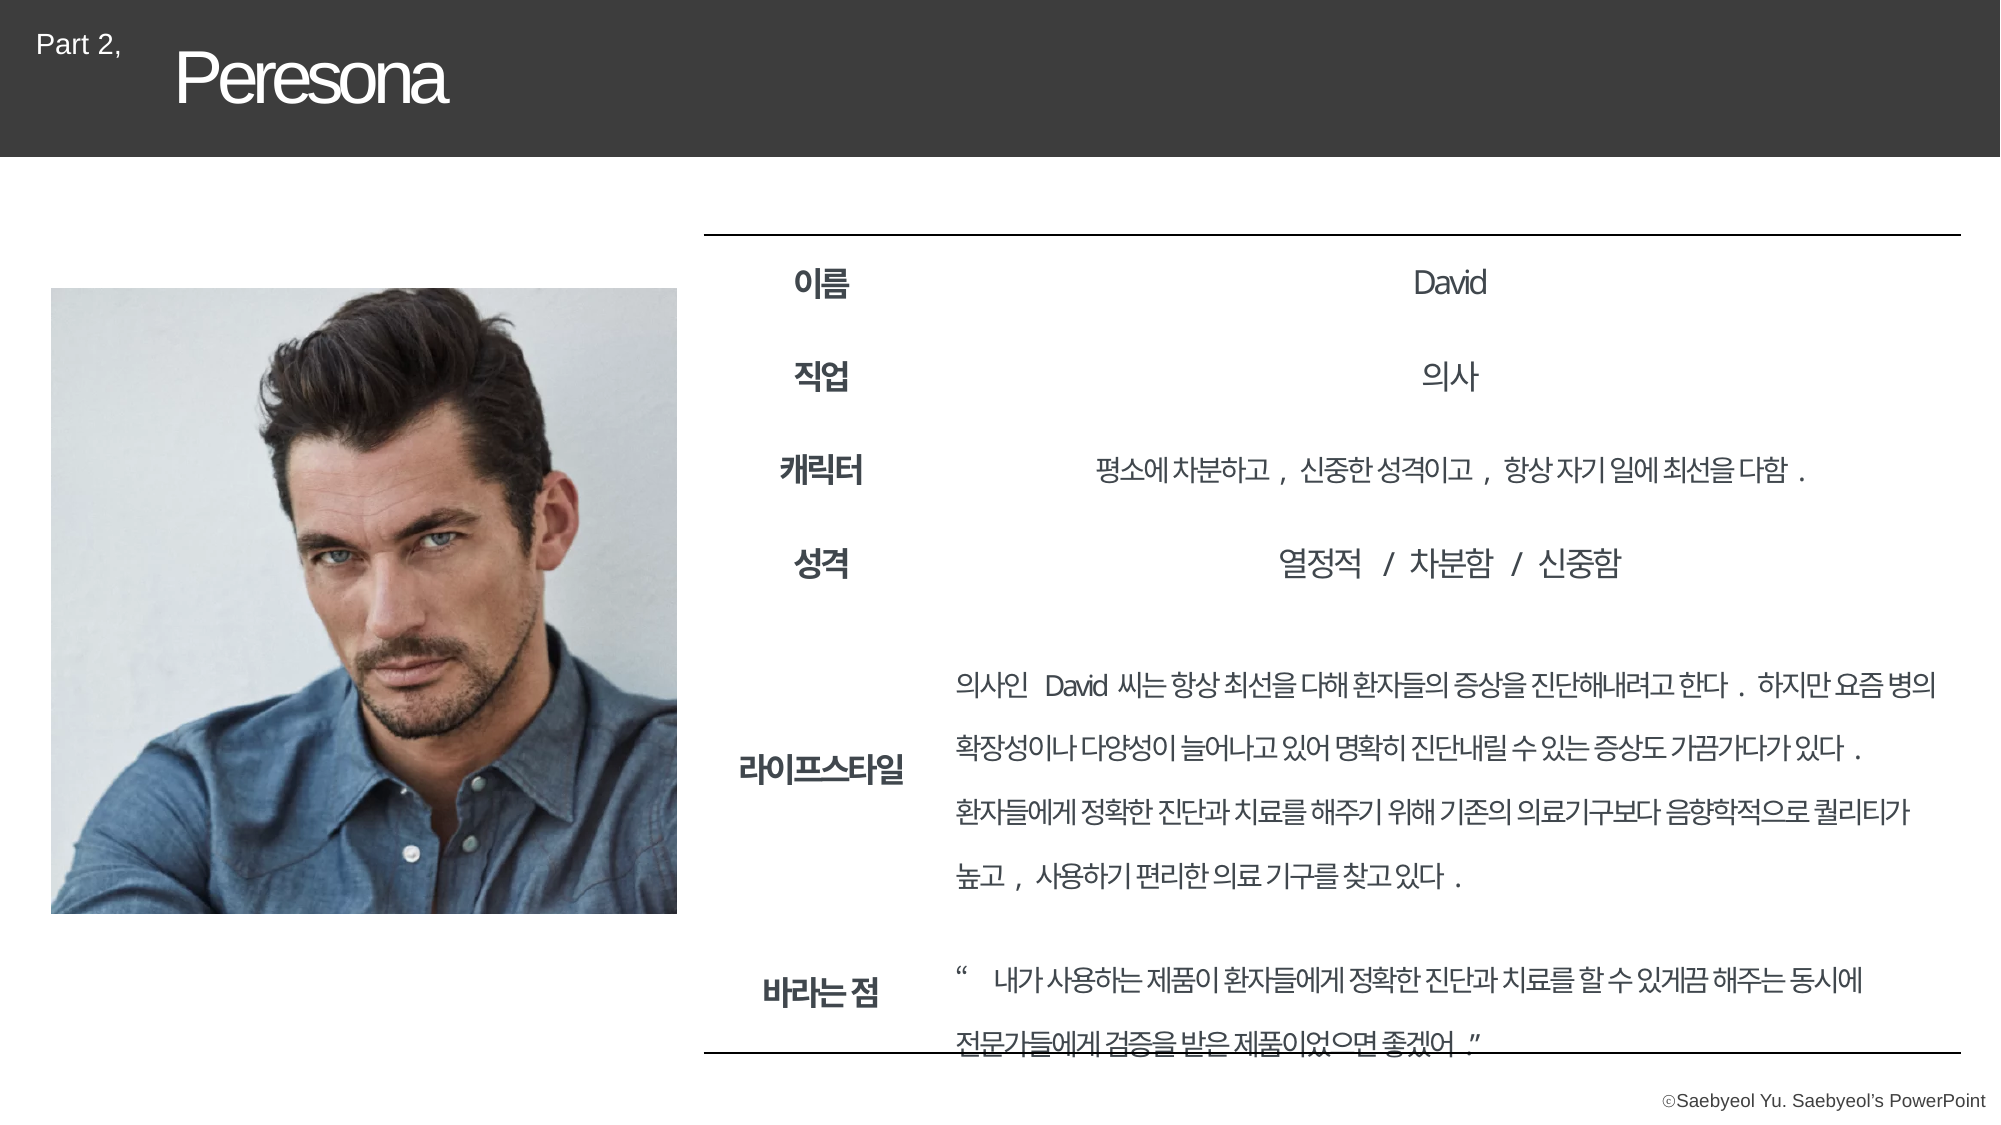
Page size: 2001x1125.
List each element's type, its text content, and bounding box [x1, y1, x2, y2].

table_cell 바라는 점 [704, 929, 941, 1052]
table_cell “내가 사용하는 제품이 환자들에게 정확한 진단과 치료를 할 수 있게끔 해주는 동시에 전문가들에게 검증을 받은 제품이었으면 좋겠어.” [941, 929, 1961, 1052]
picture [51, 288, 677, 914]
table_header David [941, 236, 1961, 328]
text_box Part 2, [21, 18, 138, 68]
table_cell 평소에 차분하고, 신중한 성격이고, 항상 자기 일에 최선을 다함. [941, 422, 1961, 515]
table_cell 라이프스타일 [704, 608, 941, 929]
text_box [0, 0, 2000, 158]
table_cell 캐릭터 [704, 422, 941, 515]
table_cell 성격 [704, 515, 941, 608]
table_cell 직업 [704, 328, 941, 422]
text_box Peresona [158, 20, 834, 126]
table_header 이름 [704, 236, 941, 328]
table_cell 의사인 David씨는 항상 최선을 다해 환자들의 증상을 진단해내려고 한다. 하지만 요즘 병의 확장성이나 다양성이 늘어나고 있어 명확히 진단내릴 수 있는 증상도 가끔가다가 있다. 환자들에게 정확한 진단과 치료를 해주기 위해 기존의 의료기구보다 음향학적으로 퀄리티가 높고, 사용하기 편리한 의료 기구를 찾고 있다. [941, 608, 1961, 929]
table_cell 열정적 / 차분함 / 신중함 [941, 515, 1961, 608]
table_cell 의사 [941, 328, 1961, 422]
